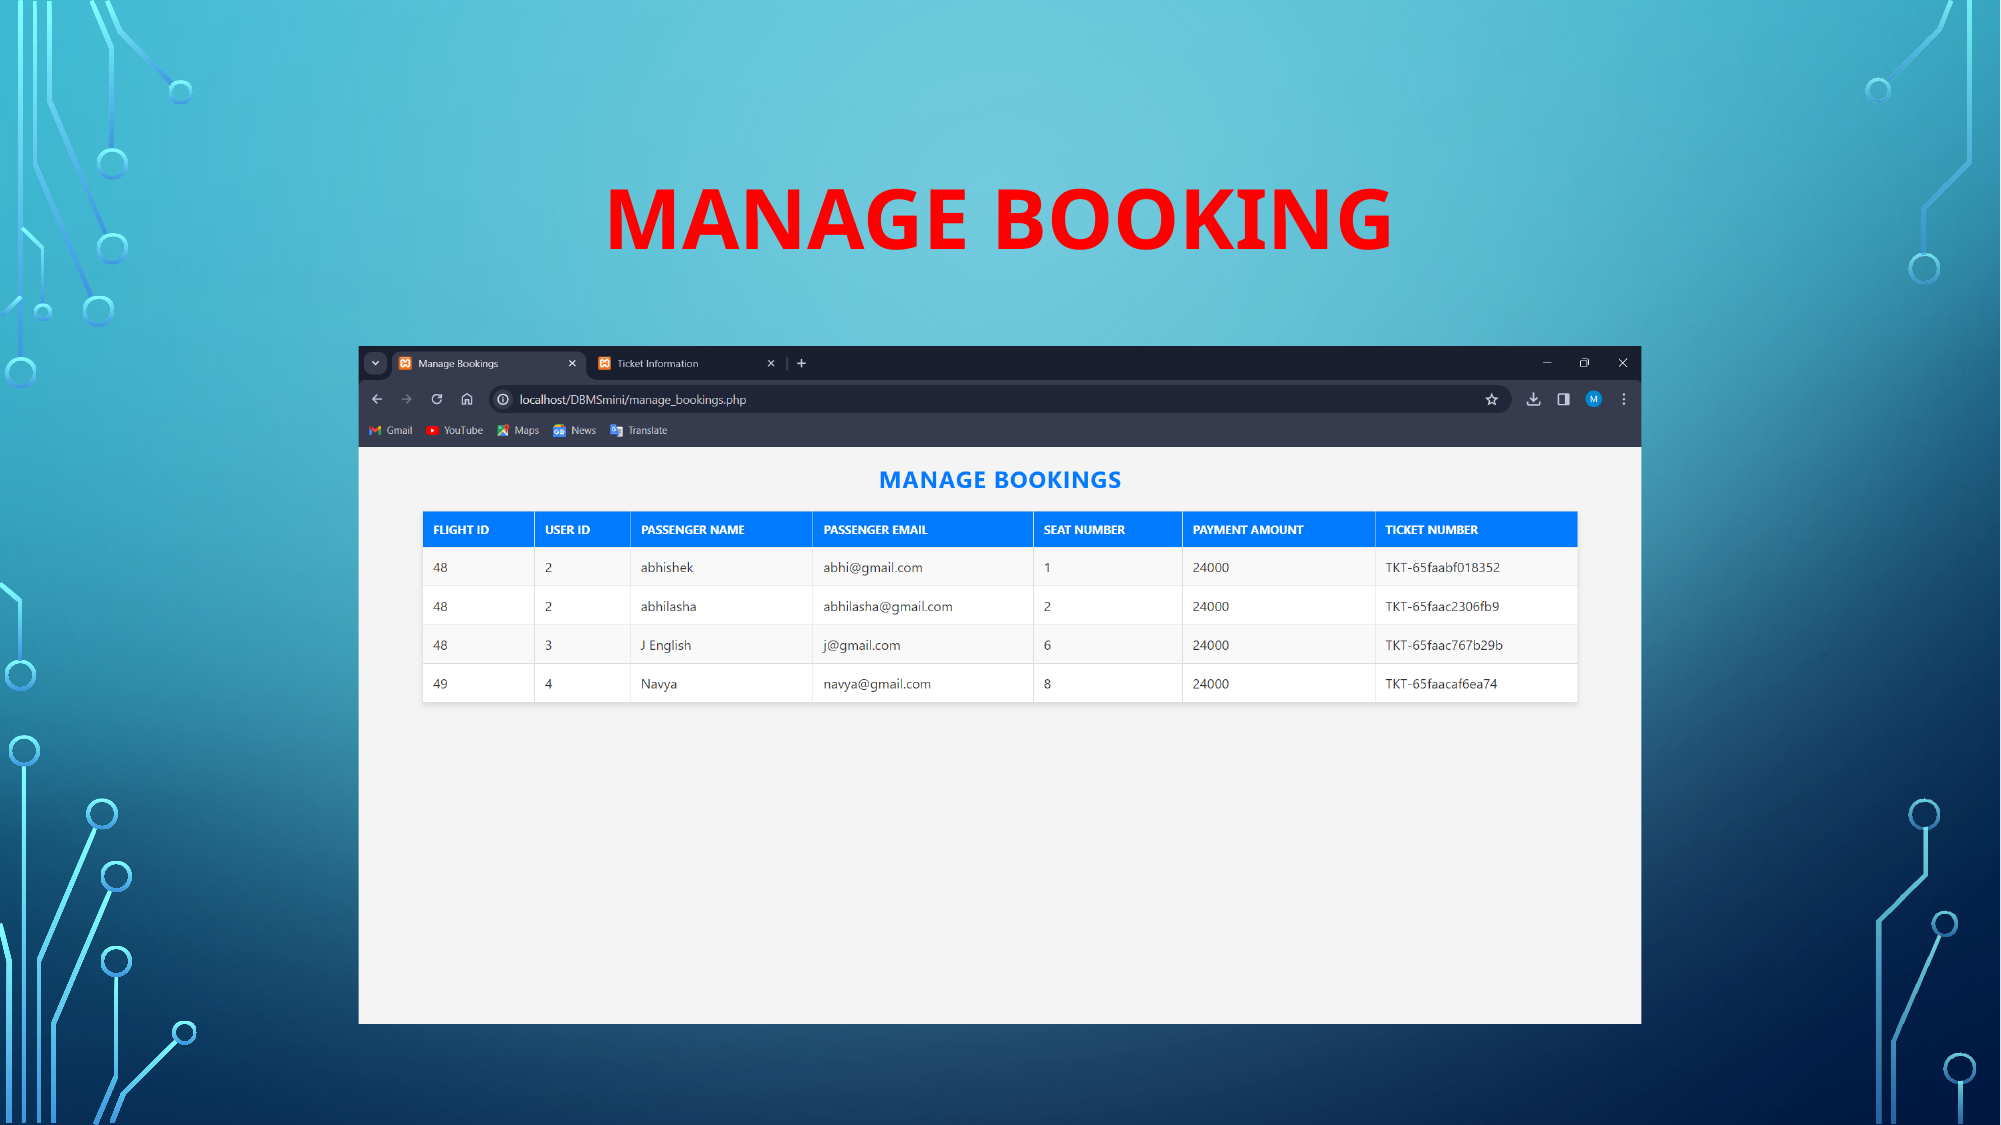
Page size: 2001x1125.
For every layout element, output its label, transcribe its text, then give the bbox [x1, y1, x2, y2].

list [358, 346, 1642, 1024]
title MANAGE BOOKING [187, 101, 1813, 344]
